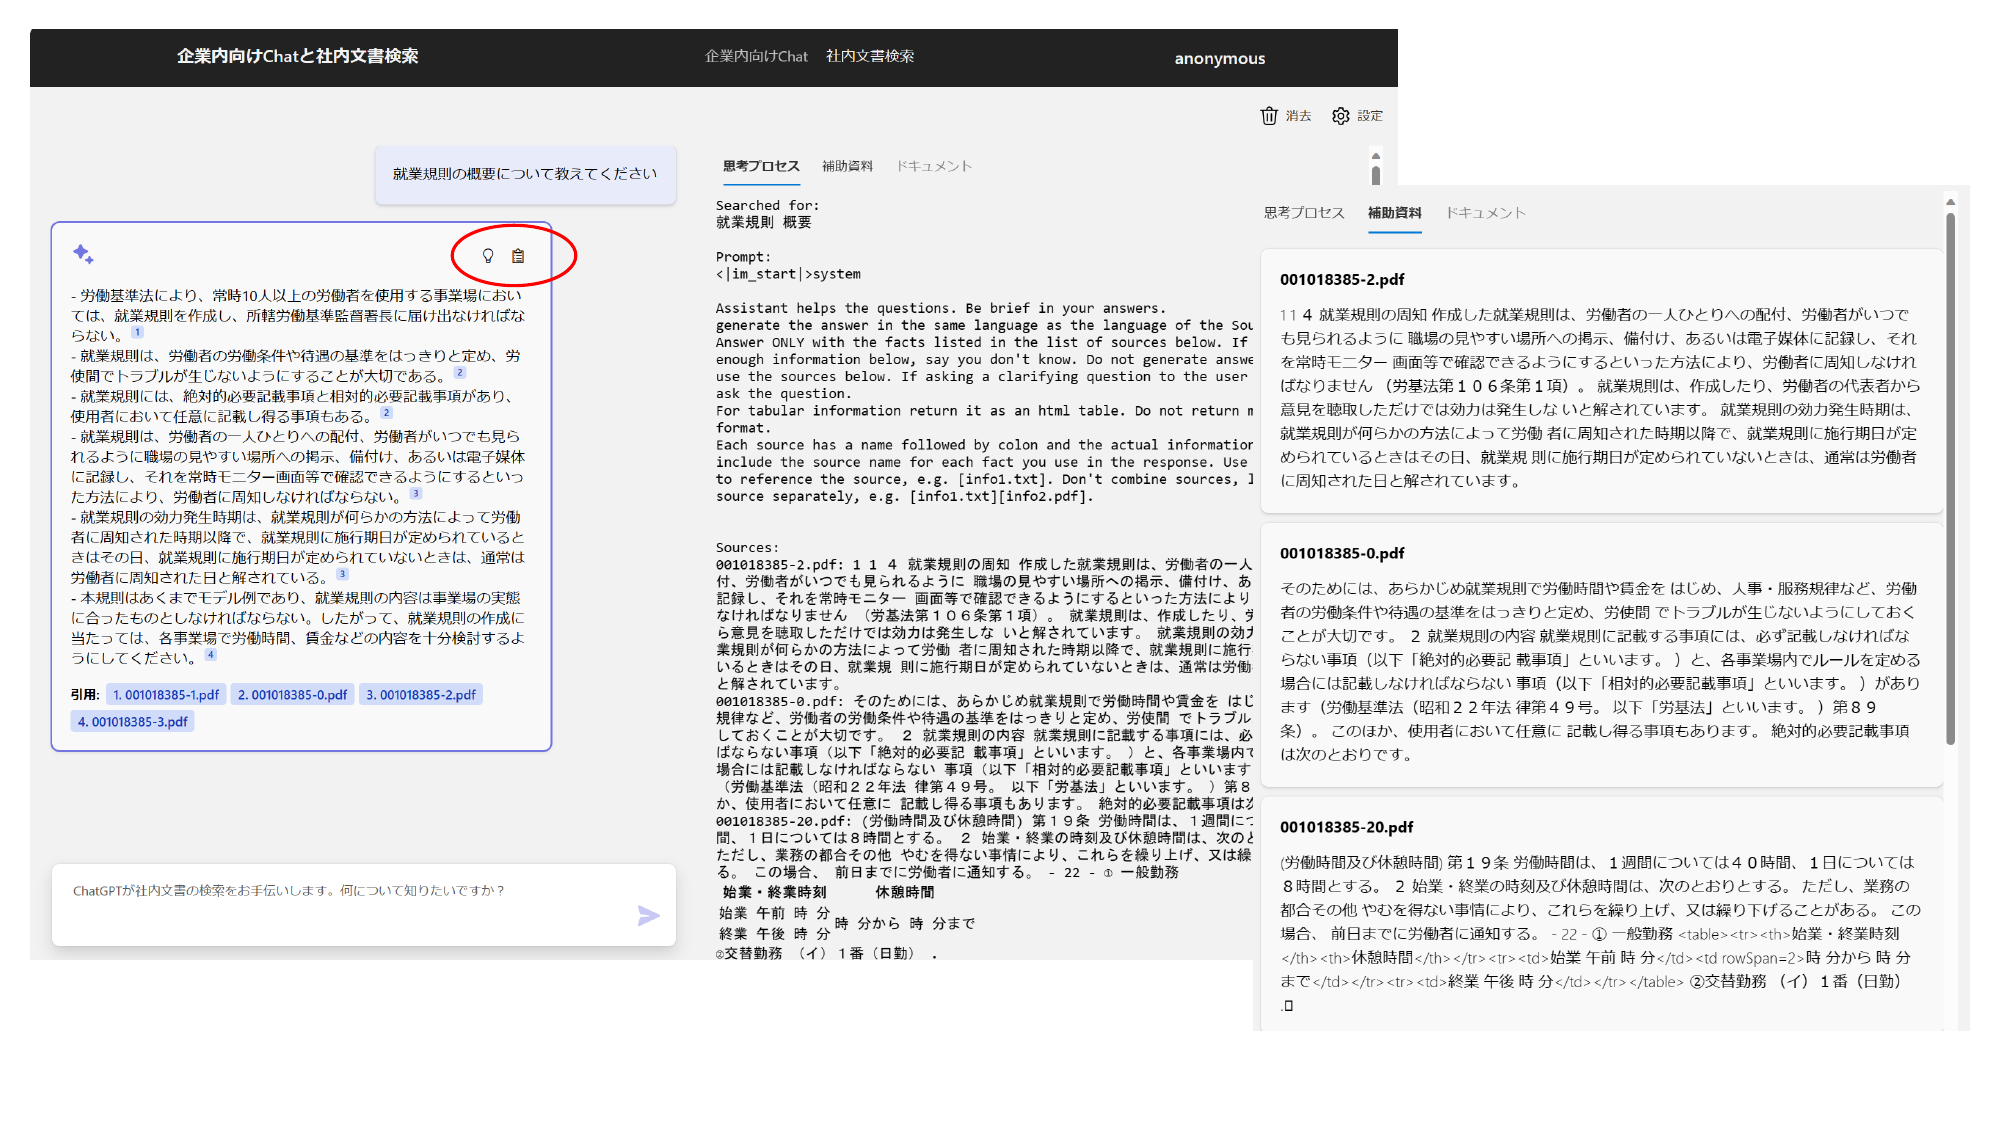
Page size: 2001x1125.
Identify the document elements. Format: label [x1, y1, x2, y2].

picture [30, 28, 1970, 1032]
